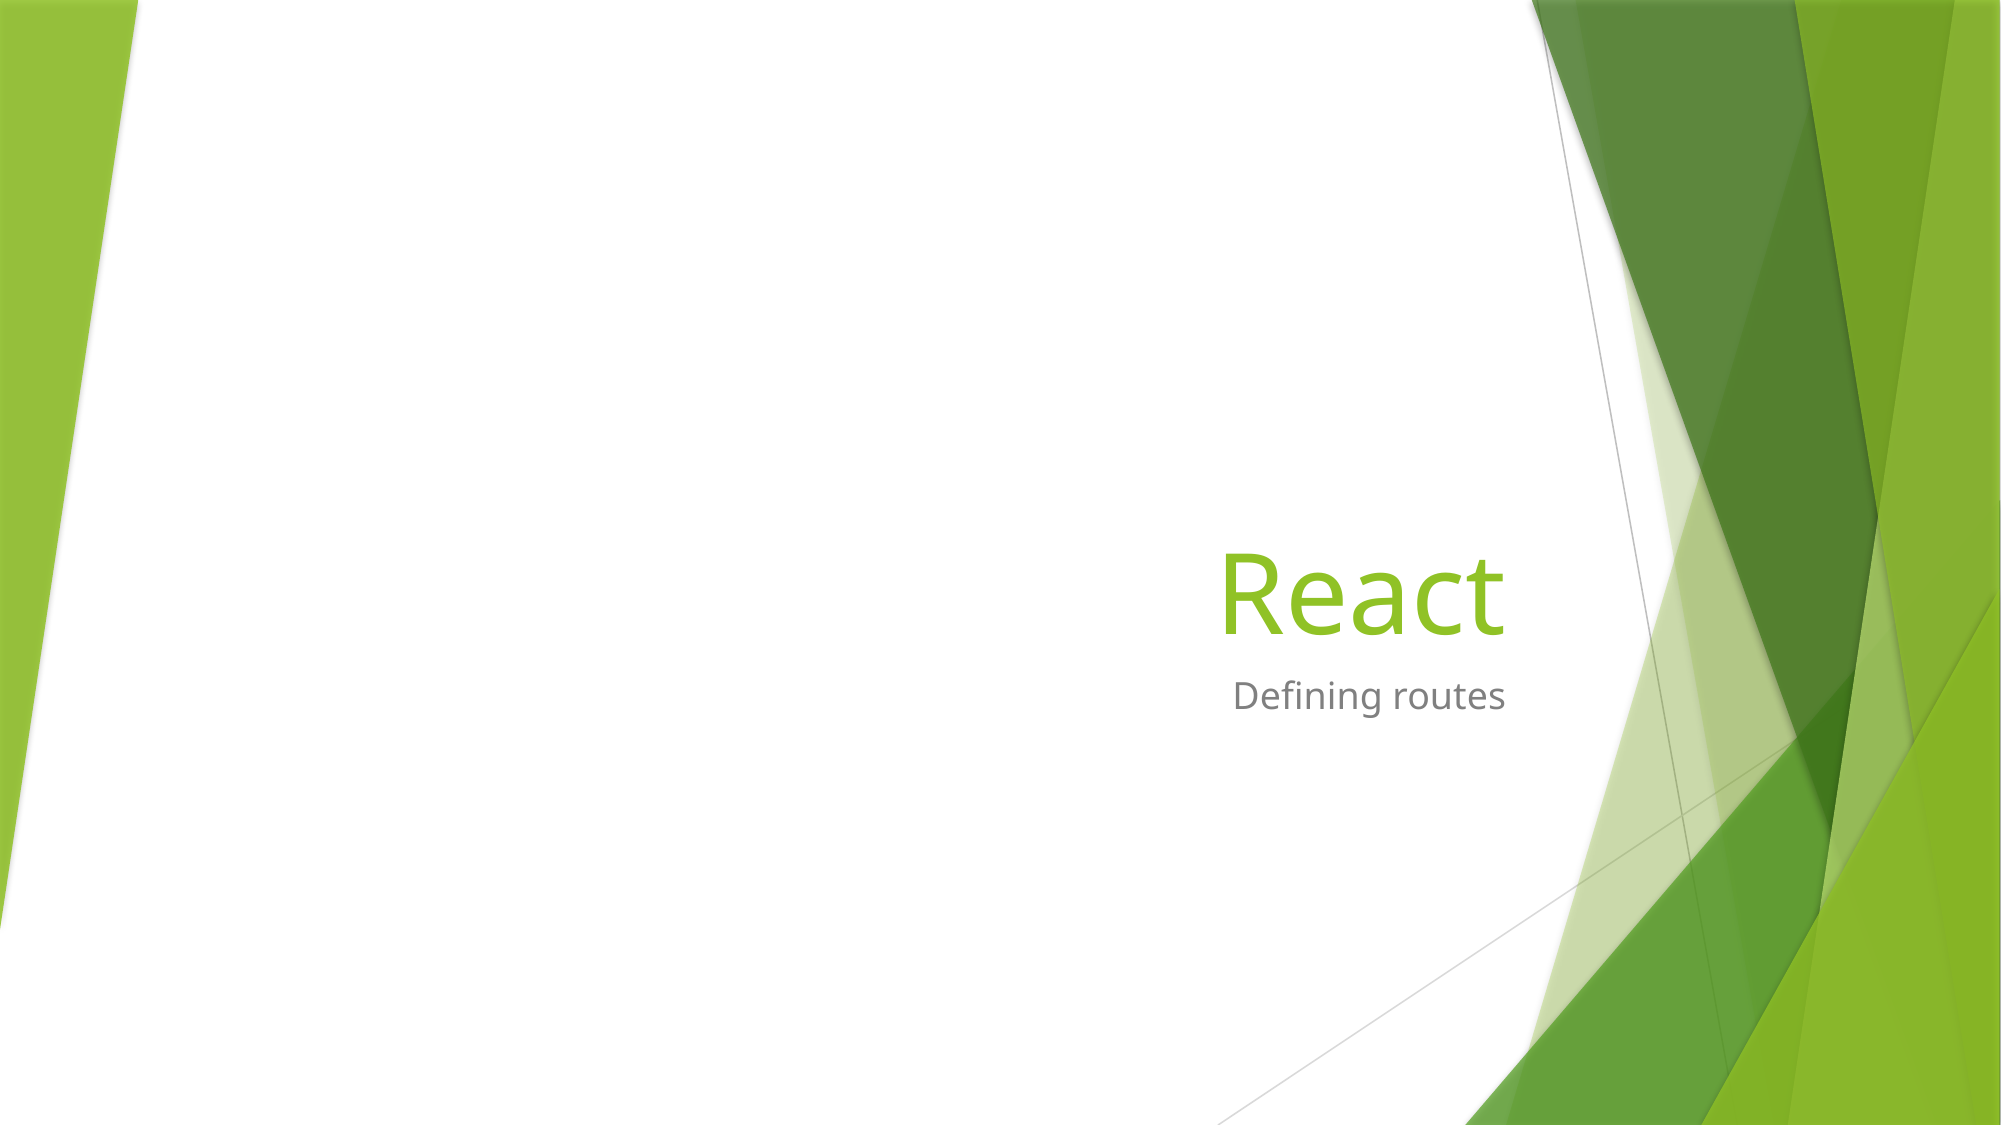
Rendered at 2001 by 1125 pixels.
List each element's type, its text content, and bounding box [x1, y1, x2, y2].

title React [247, 394, 1522, 664]
subtitle Defining routes [247, 664, 1522, 845]
